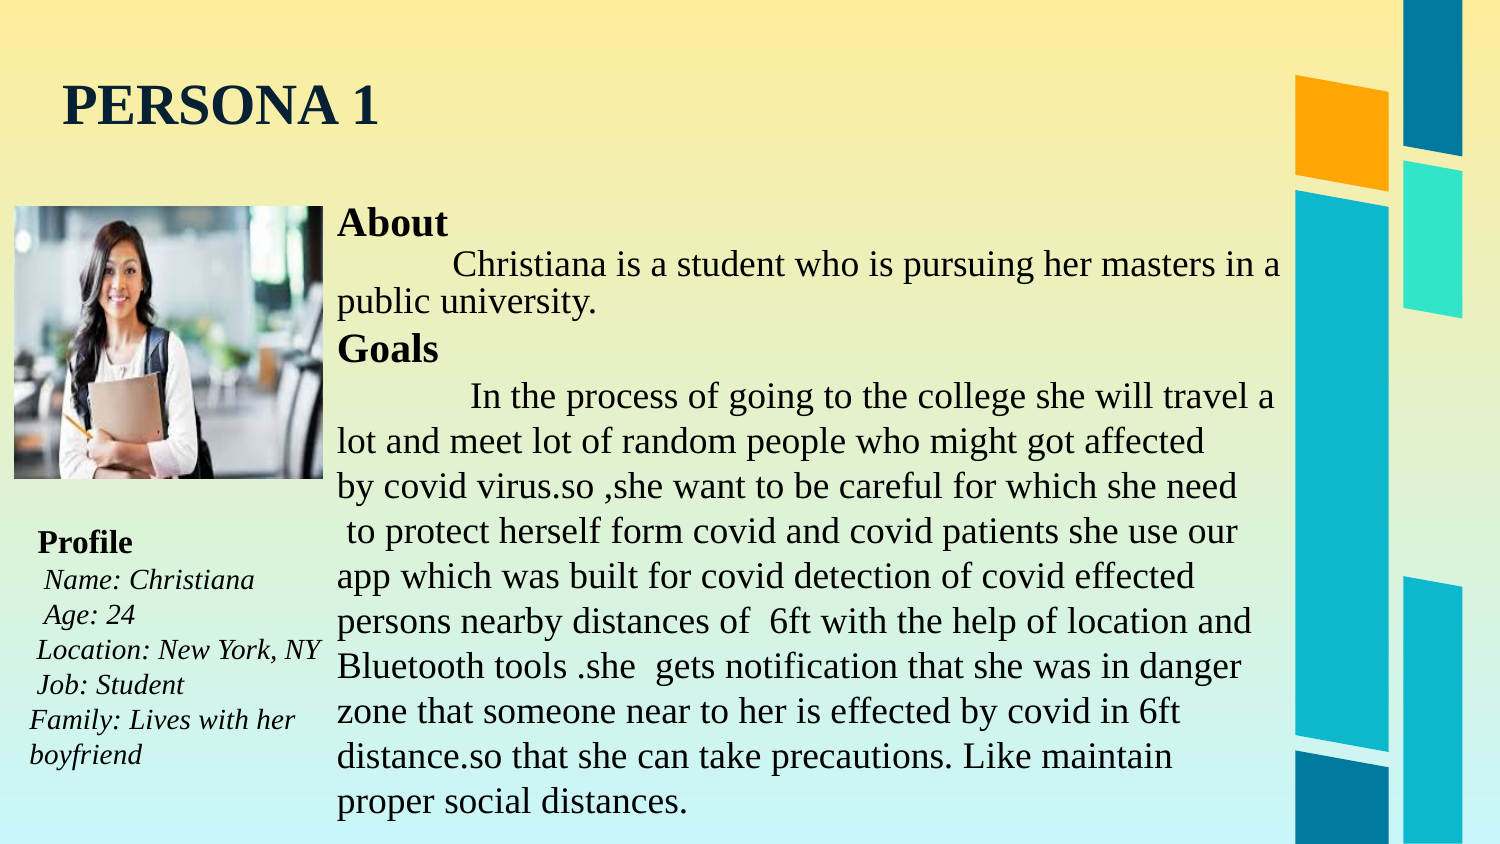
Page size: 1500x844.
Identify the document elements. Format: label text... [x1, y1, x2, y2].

text_box Profile Name: Christiana Age: 24 Location: New York, NY Job: Student Family: Lives with her boyfriend [14, 486, 322, 778]
text_box PERSONA 1 [62, 0, 549, 138]
picture [14, 206, 323, 479]
text_box About Christiana is a student who is pursuing her masters in a public university. Goals In the process of going to the college she will travel a lot and meet lot of random people who might got affected by covid virus.so ,she want to be careful for which she need to protect herself form covid and covid patients she use our app which was built for covid detection of covid effected persons nearby distances of 6ft with the help of location and Bluetooth tools .she gets notification that she was in danger zone that someone near to her is effected by covid in 6ft distance.so that she can take precautions. Like maintain proper social distances. [322, 197, 1300, 844]
